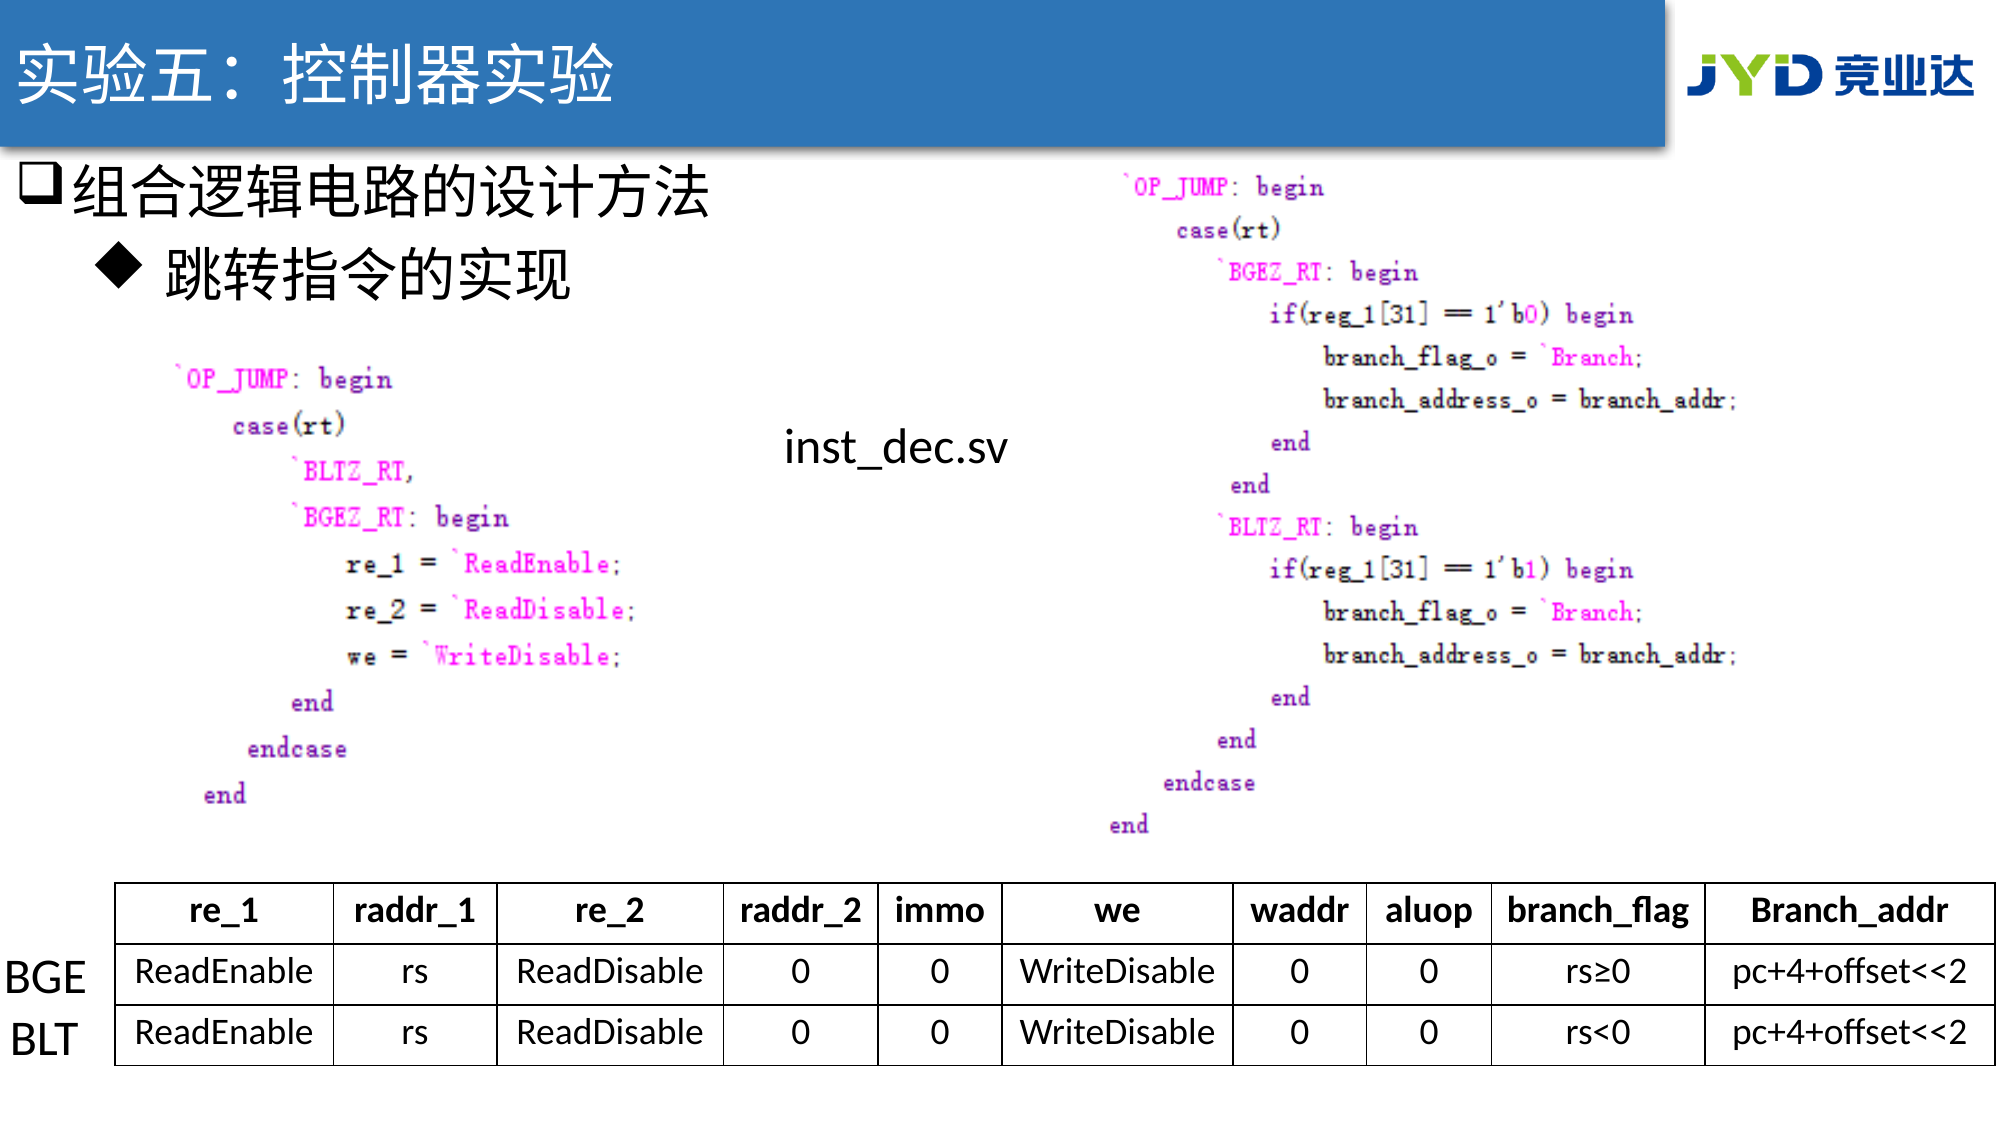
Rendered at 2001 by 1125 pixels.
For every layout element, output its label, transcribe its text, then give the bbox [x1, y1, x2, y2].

text_box BLT [0, 998, 126, 1073]
table_cell ReadDisable [498, 945, 723, 1004]
table_cell 0 [724, 1006, 877, 1065]
table_cell 0 [879, 945, 1001, 1004]
table_cell 0 [1367, 945, 1491, 1004]
text_box inst_dec.sv [768, 406, 1024, 481]
picture [1582, 0, 2000, 147]
table_cell rs<0 [1492, 1006, 1704, 1065]
text_box 实验五：控制器实验 [0, 0, 1582, 147]
table_header immo [879, 884, 1001, 943]
table_cell 0 [1367, 1006, 1491, 1065]
table_cell 0 [1234, 1006, 1366, 1065]
text_box 组合逻辑电路的设计方法 跳转指令的实现 [0, 147, 1924, 316]
table_cell rs≥0 [1492, 945, 1704, 1004]
picture [1100, 167, 1748, 847]
table_header aluop [1367, 884, 1491, 943]
table_header waddr [1234, 884, 1366, 943]
table_header re_1 [116, 884, 333, 943]
table_cell ReadEnable [126, 1006, 333, 1065]
table_cell 0 [724, 945, 877, 1004]
table_cell WriteDisable [1003, 945, 1232, 1004]
picture [157, 350, 667, 821]
table_header re_2 [498, 884, 723, 943]
table_cell rs [334, 1006, 496, 1065]
table_header Branch_addr [1706, 884, 1994, 943]
table_cell pc+4+offset<<2 [1706, 1006, 1994, 1065]
table_header we [1003, 884, 1232, 943]
table_cell WriteDisable [1003, 1006, 1232, 1065]
table_cell ReadEnable [116, 945, 333, 1004]
table_cell ReadDisable [498, 1006, 723, 1065]
table_cell 0 [1234, 945, 1366, 1004]
table_header branch_flag [1492, 884, 1704, 943]
table_header raddr_1 [334, 884, 496, 943]
table_cell 0 [879, 1006, 1001, 1065]
table_header raddr_2 [724, 884, 877, 943]
text_box BGE [0, 936, 102, 1012]
table_cell pc+4+offset<<2 [1706, 945, 1994, 1004]
table_cell rs [334, 945, 496, 1004]
